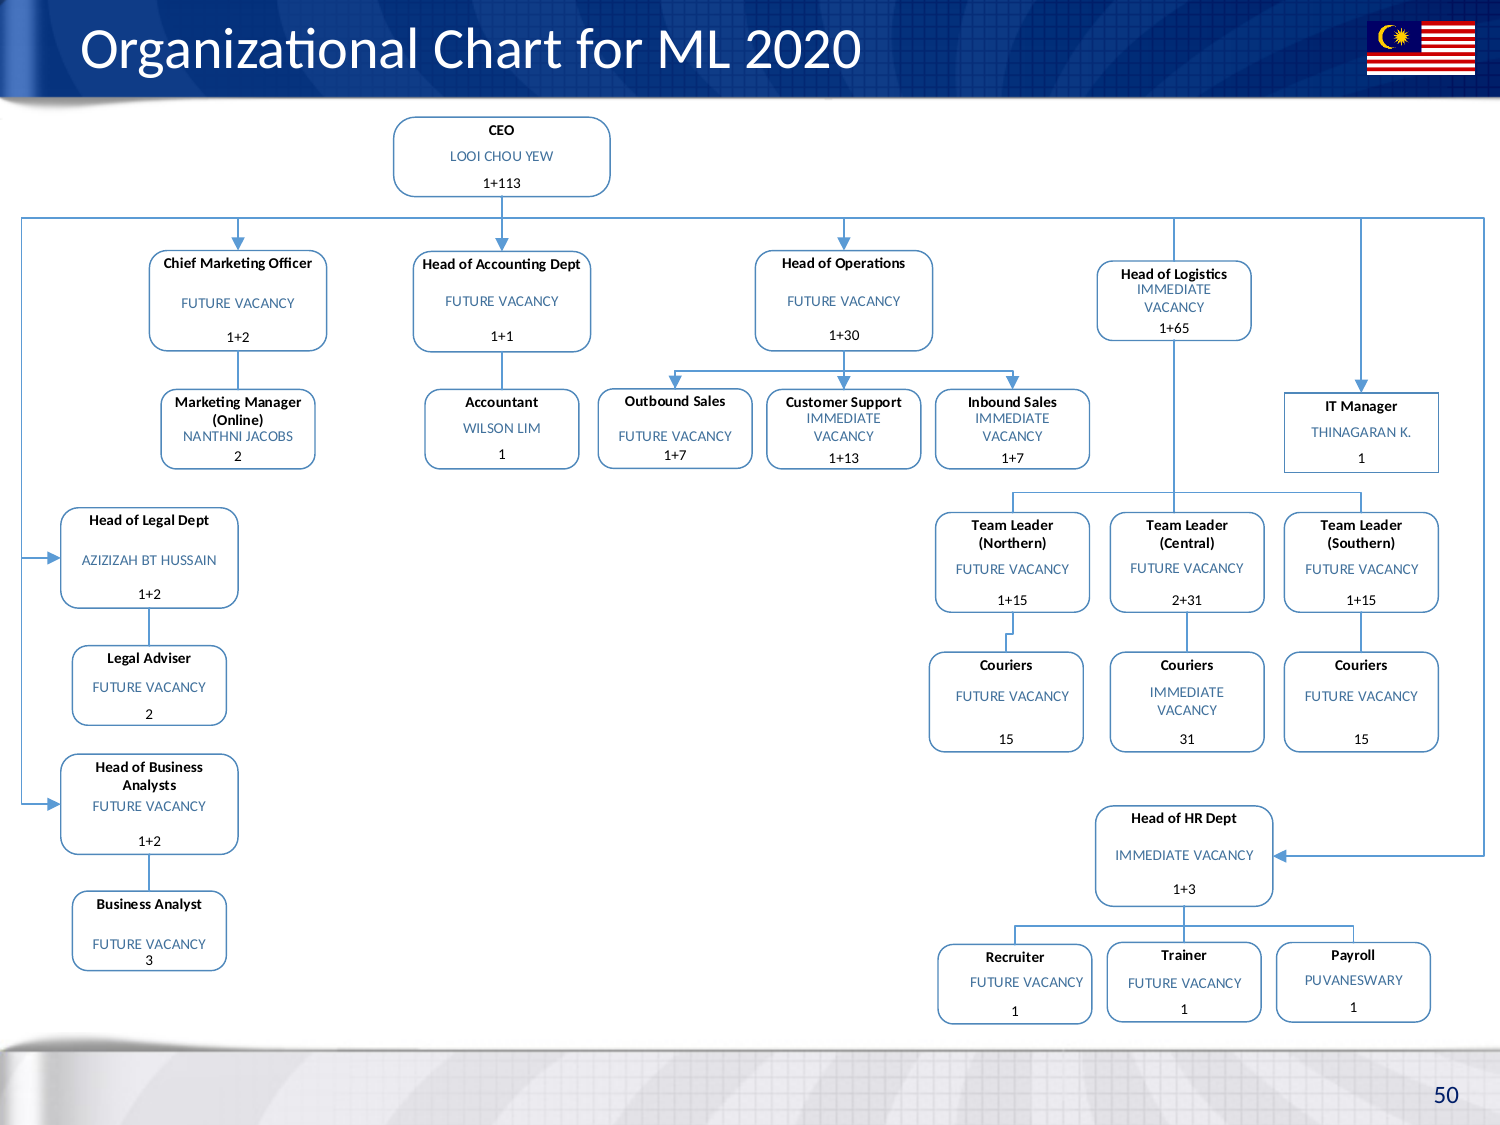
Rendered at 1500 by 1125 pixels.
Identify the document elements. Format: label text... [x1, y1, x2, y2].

picture [0, 1032, 1500, 1125]
picture [0, 0, 1500, 1027]
slide_number 50 [1356, 1070, 1475, 1117]
title Organizational Chart for ML 2020 [64, 19, 1404, 71]
